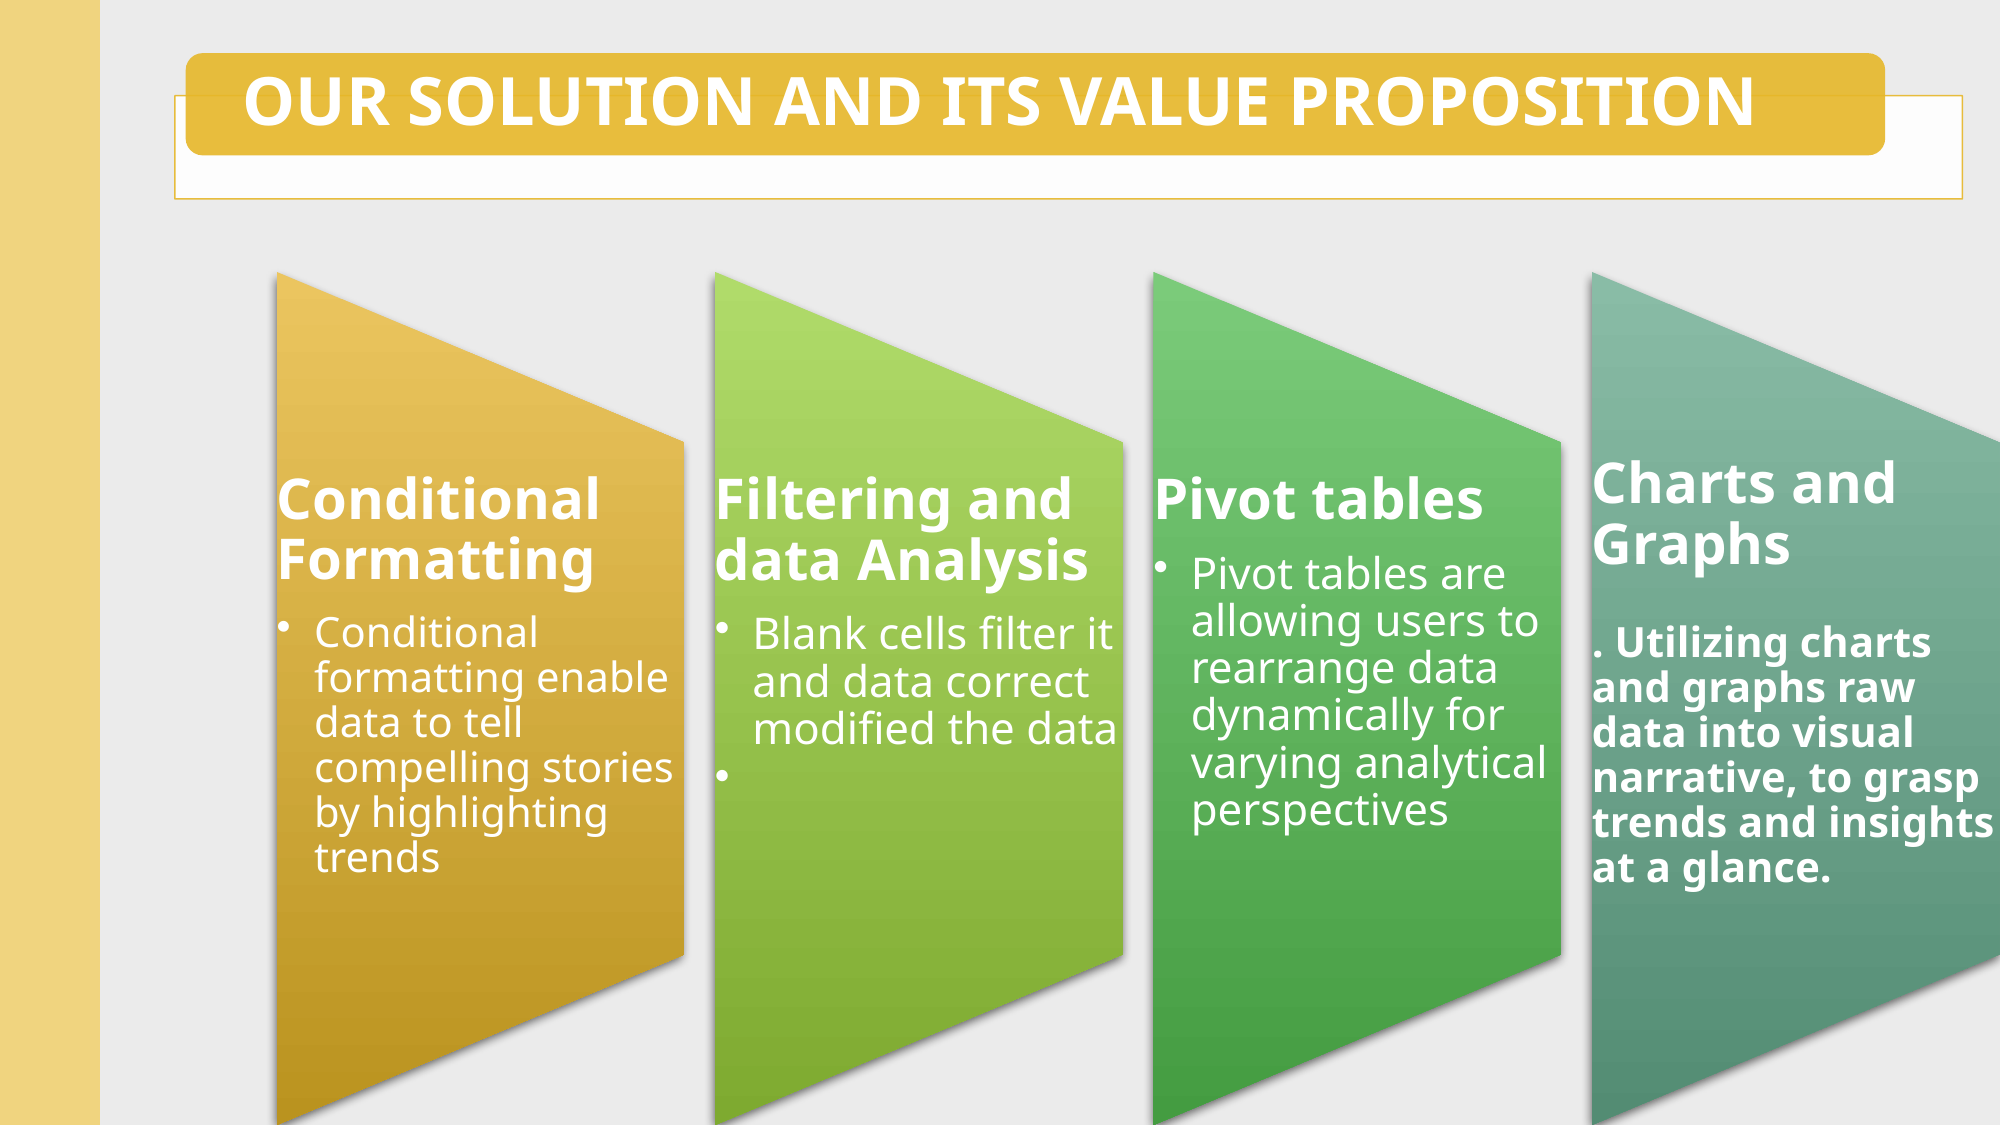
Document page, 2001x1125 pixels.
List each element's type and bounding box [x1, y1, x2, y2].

text_box [174, 52, 1963, 201]
list [275, 271, 2000, 1125]
